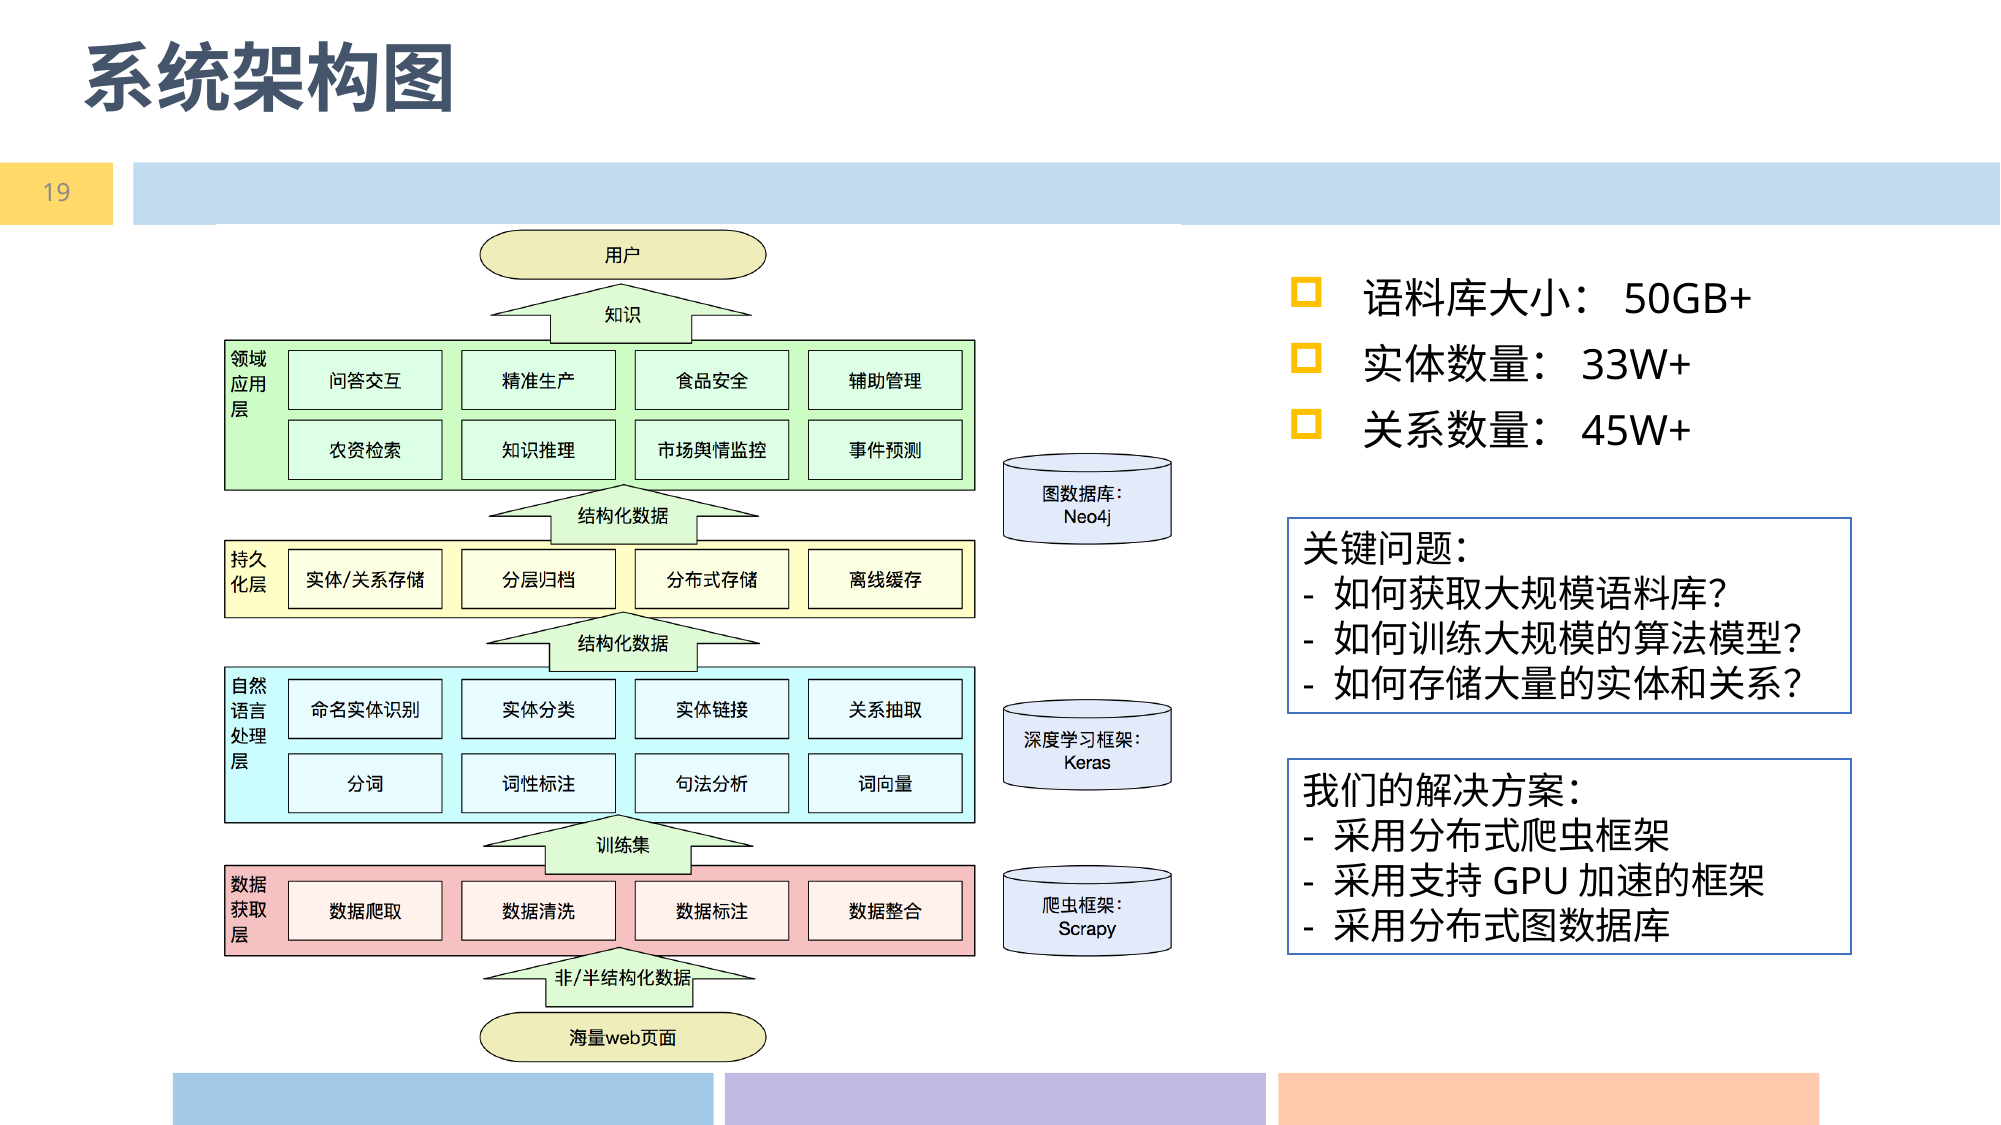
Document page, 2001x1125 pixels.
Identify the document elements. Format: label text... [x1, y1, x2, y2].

text_box 我们的解决方案： - 采用分布式爬虫框架 - 采用支持GPU加速的框架 - 采用分布式图数据库 [1287, 758, 1852, 955]
text_box 关键问题： - 如何获取大规模语料库？ - 如何训练大规模的算法模型？ - 如何存储大量的实体和关系？ [1287, 517, 1852, 714]
list 语料库大小：50GB+ 实体数量：33W+ 关系数量：45W+ [1272, 270, 1852, 468]
picture [216, 224, 1181, 1069]
title 系统架构图 [66, 0, 1945, 175]
slide_number 19 [0, 162, 113, 225]
